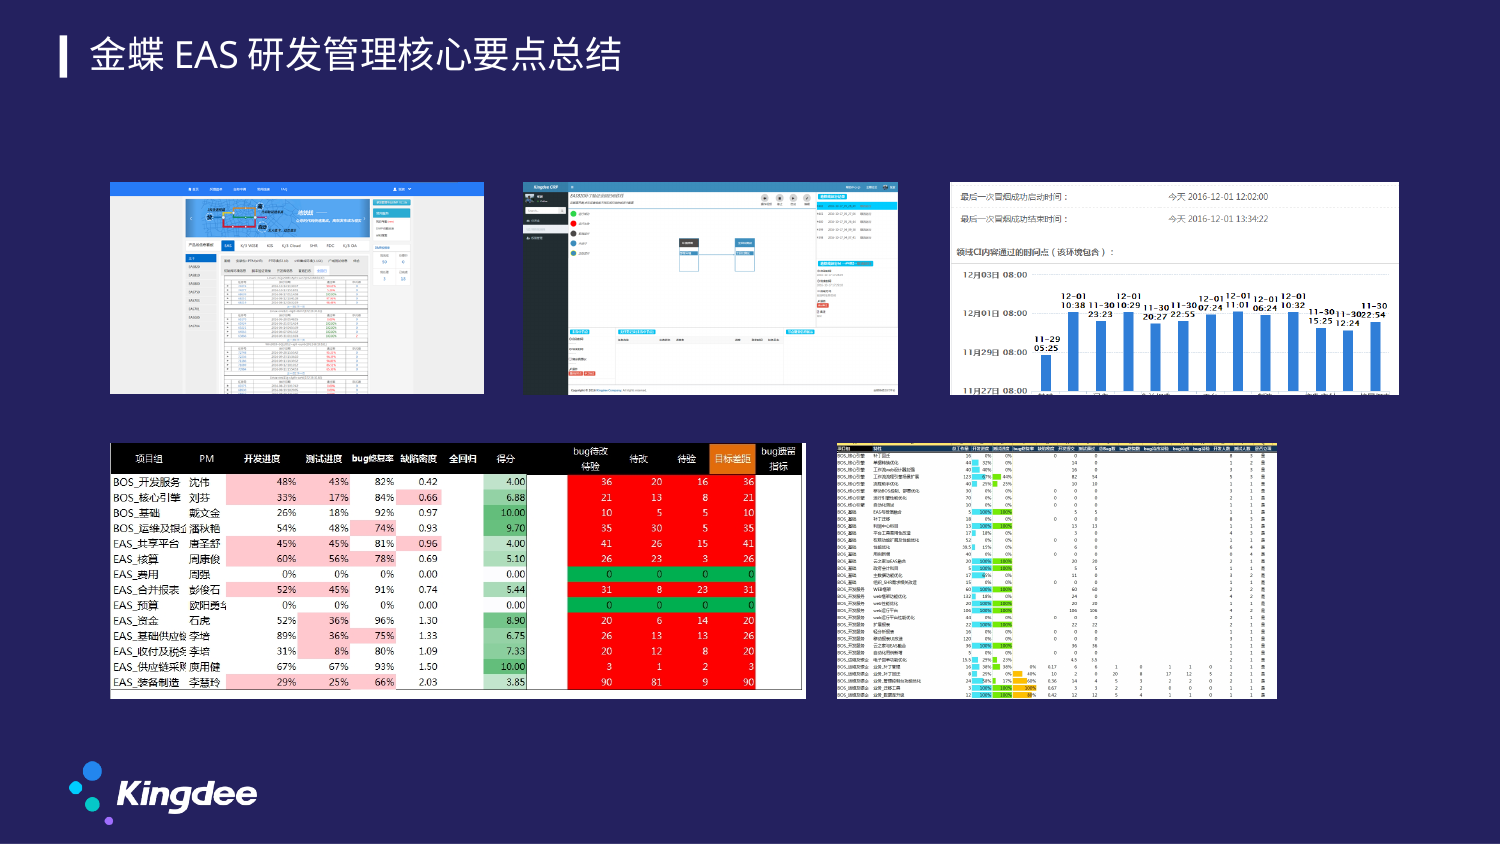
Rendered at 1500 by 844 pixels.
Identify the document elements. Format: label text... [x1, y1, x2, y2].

text_box 金蝶EAS研发管理核心要点总结 [74, 23, 1424, 84]
picture [110, 182, 484, 394]
picture [110, 443, 806, 699]
text_box [59, 35, 68, 78]
picture [949, 182, 1399, 395]
picture [69, 761, 257, 825]
picture [523, 182, 899, 395]
picture [837, 443, 1277, 699]
